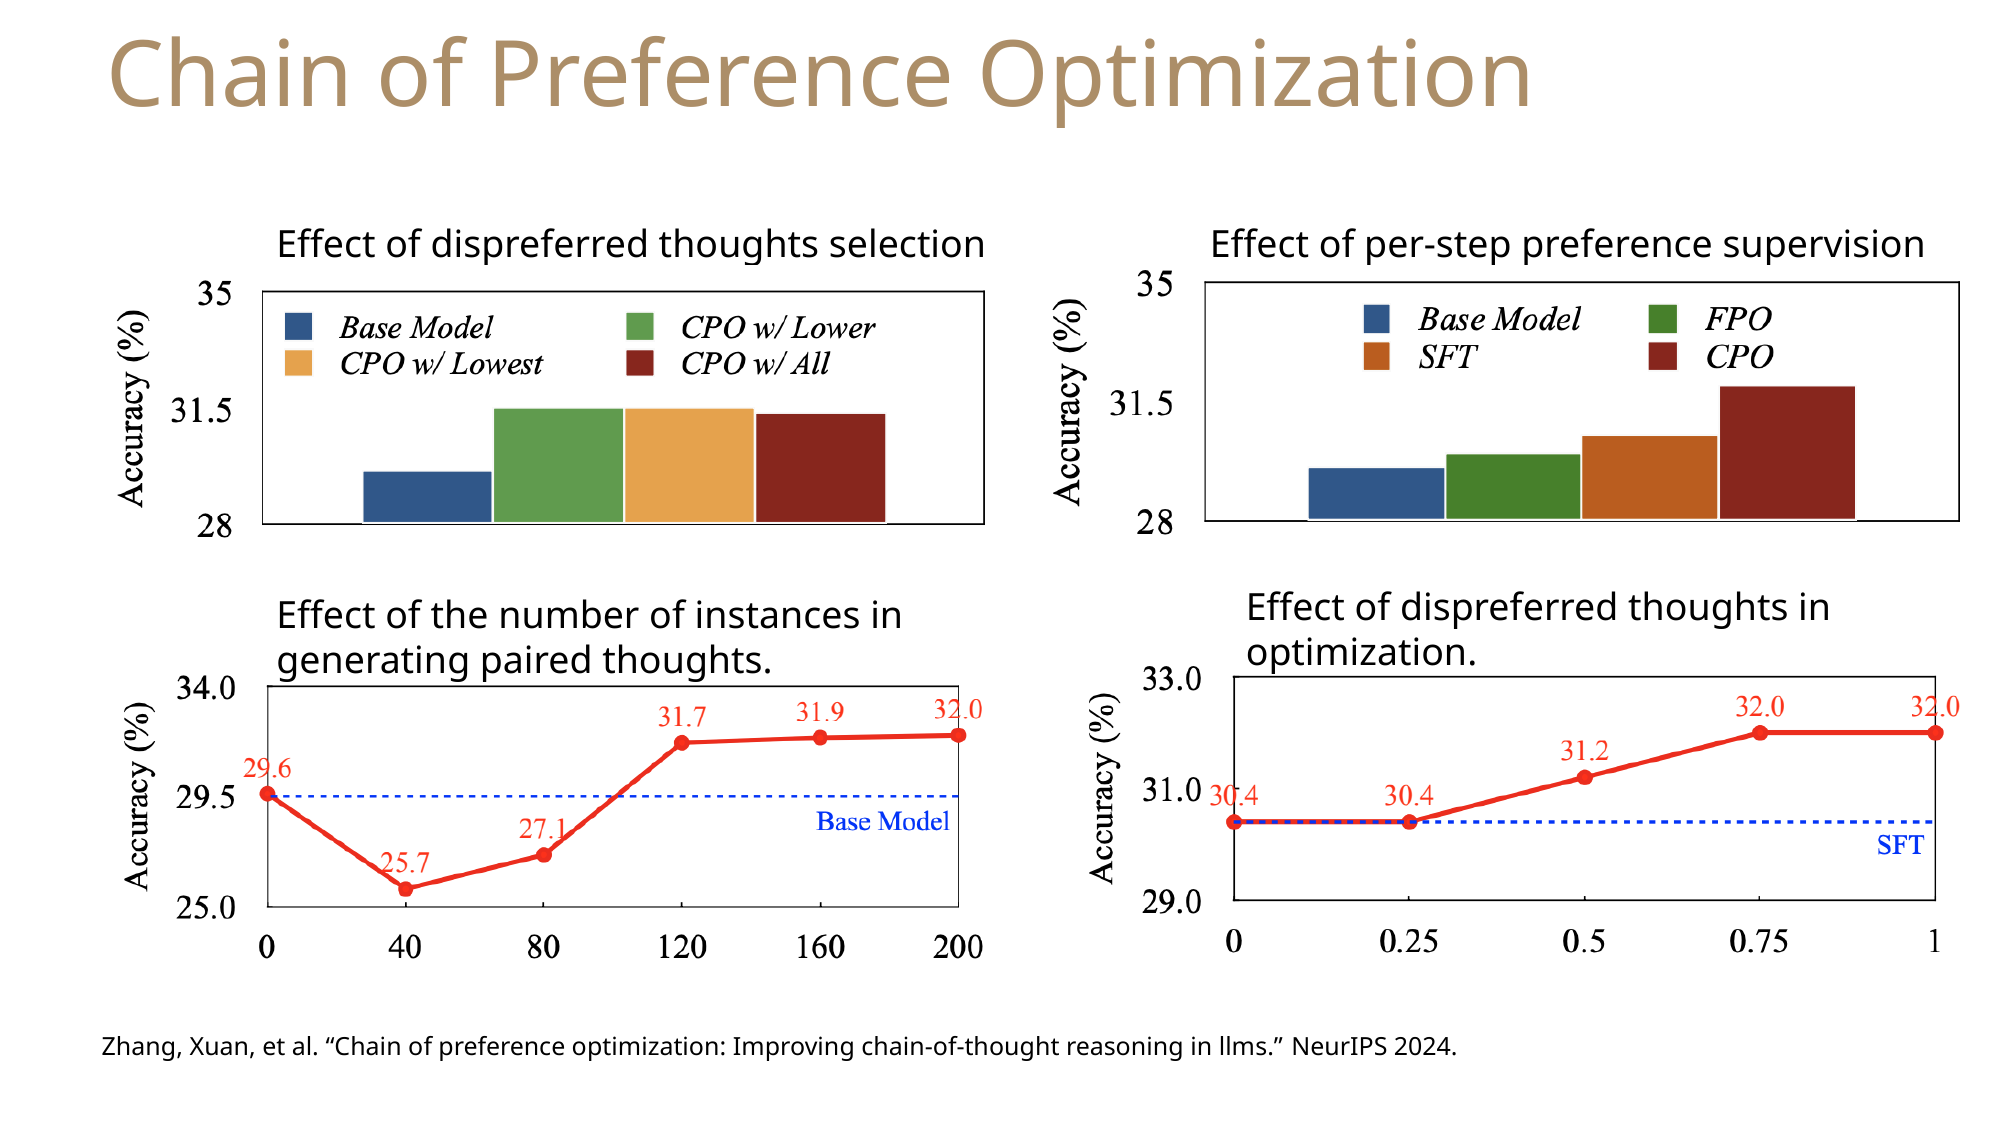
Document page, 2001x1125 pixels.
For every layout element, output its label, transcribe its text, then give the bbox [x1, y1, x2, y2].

text_box Zhang, Xuan, et al. “Chain of preference optimization: Improving chain-of-thought reasoning in llms.” NeurIPS 2024. [86, 1023, 1951, 1125]
picture [103, 264, 1968, 542]
text_box Effect of the number of instances in generating paired thoughts. [261, 583, 1001, 661]
text_box Effect of dispreferred thoughts in optimization. [1231, 575, 2000, 681]
text_box Effect of dispreferred thoughts selection [261, 212, 1037, 264]
picture [103, 661, 1968, 964]
text_box Effect of per-step preference supervision [1195, 212, 2000, 273]
text_box Chain of Preference Optimization [91, 4, 1900, 149]
